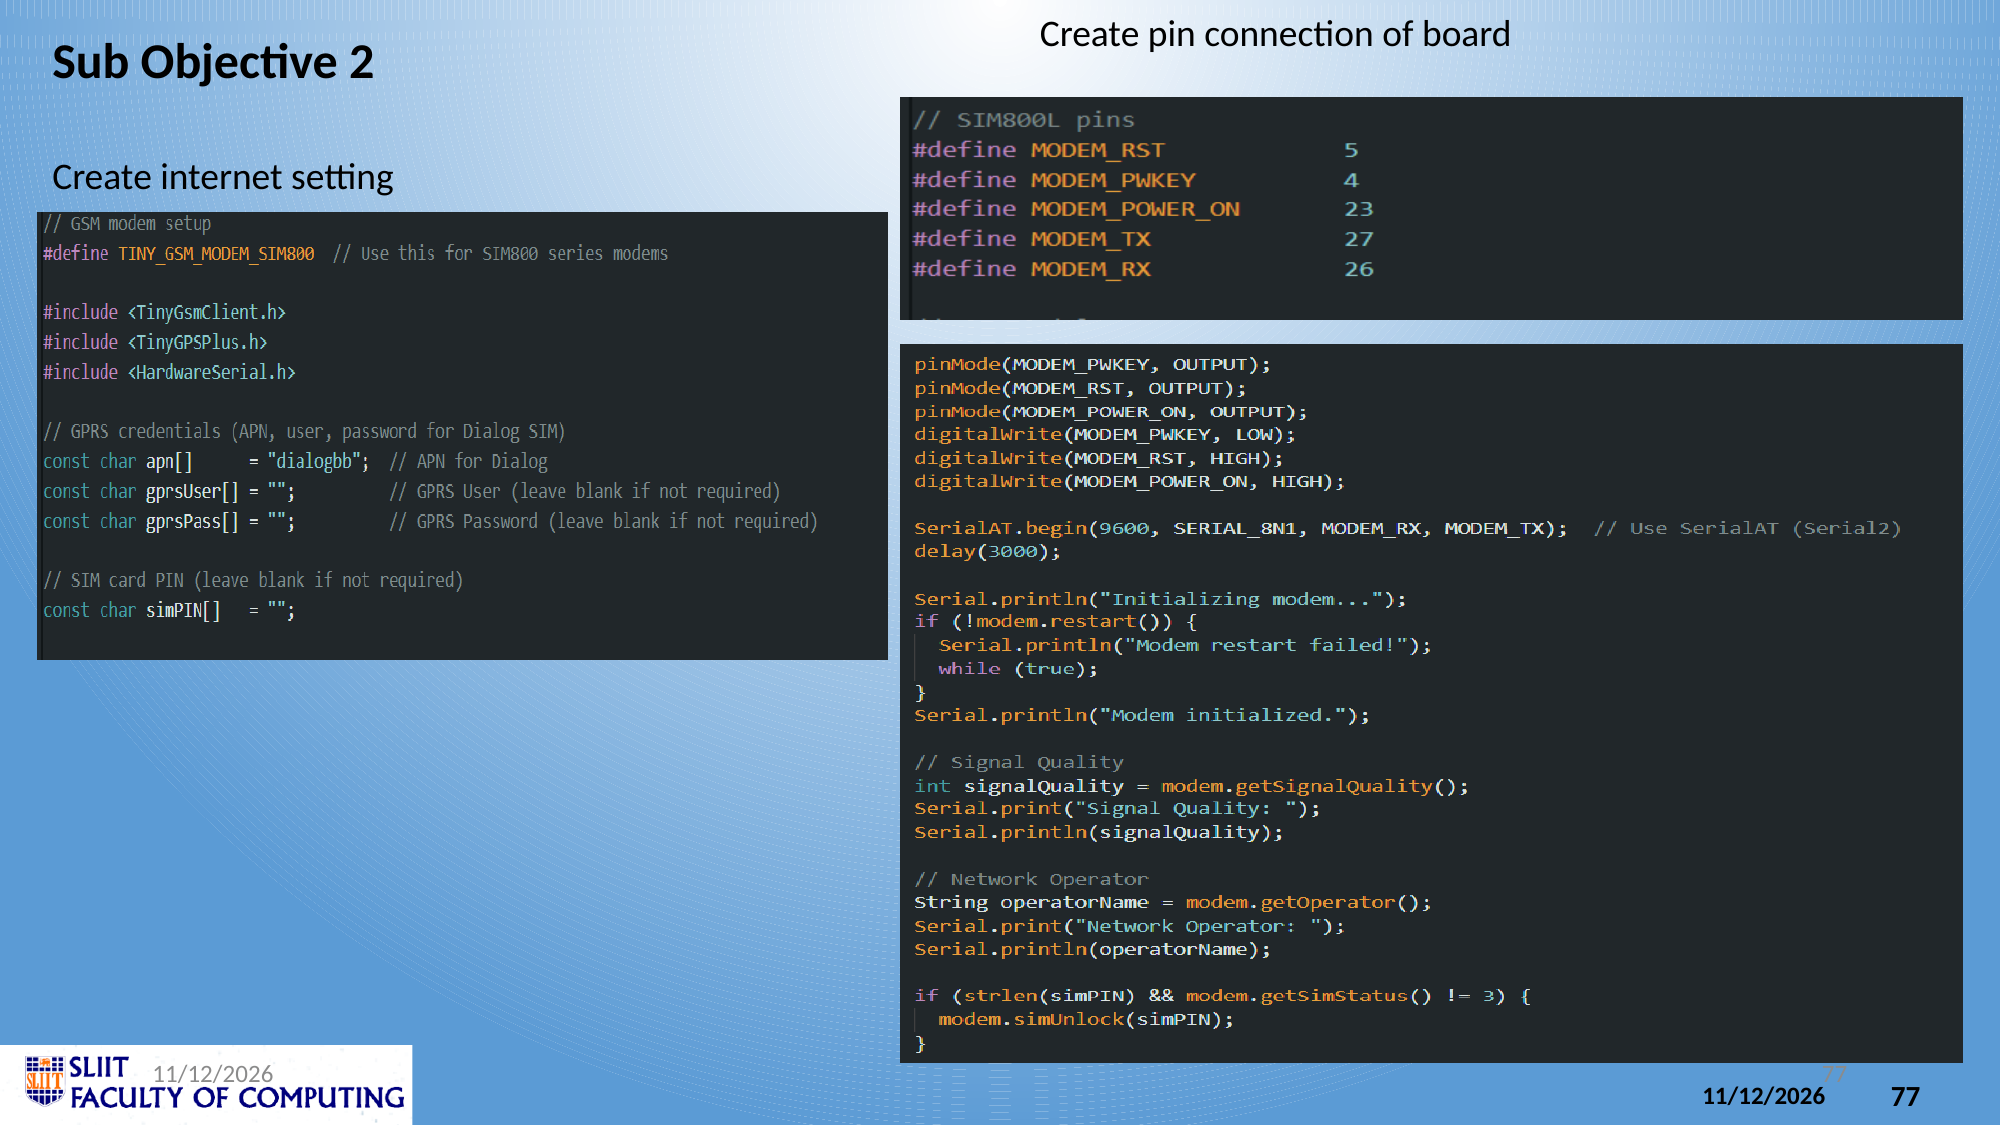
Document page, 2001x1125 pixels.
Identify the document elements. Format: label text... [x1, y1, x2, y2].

slide_number 77 [1412, 1063, 1863, 1103]
picture [899, 344, 1963, 1063]
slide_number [137, 1042, 588, 1103]
picture [899, 96, 1963, 320]
text_box Sub Objective 2 [37, 21, 1038, 97]
picture [37, 212, 888, 660]
text_box Create pin connection of board [1025, 1, 1800, 61]
text_box Create internet setting [37, 144, 888, 205]
picture [0, 1045, 413, 1125]
